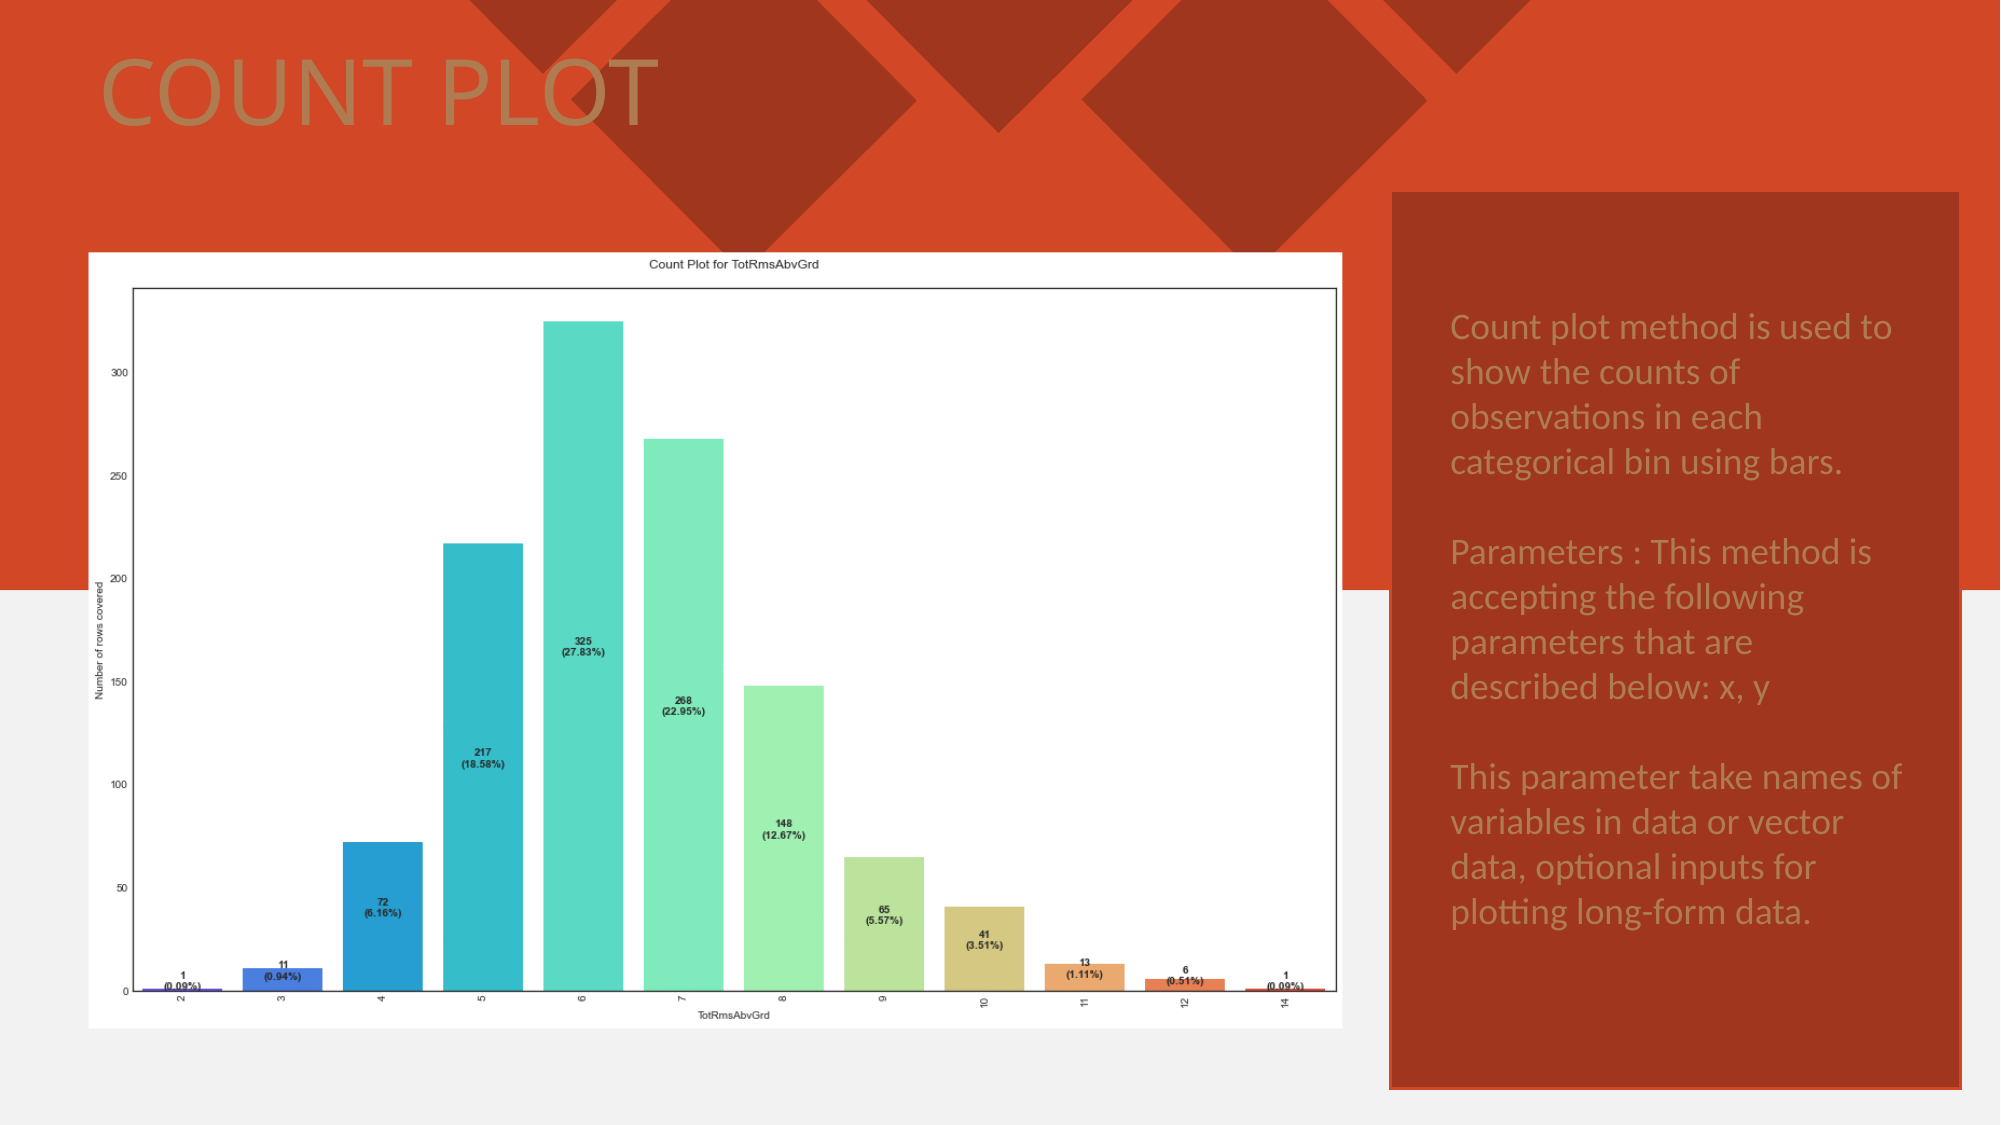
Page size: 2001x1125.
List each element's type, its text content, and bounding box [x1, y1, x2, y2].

title COUNT PLOT [83, 37, 1919, 153]
list Count plot method is used to show the counts of observations in each categorical bin using bars. Parameters : This method is accepting the following parameters that are described below: x, y This parameter take names of variables in data or vector data, optional inputs for plotting long-form data. [1435, 294, 1919, 1058]
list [80, 206, 1351, 1077]
